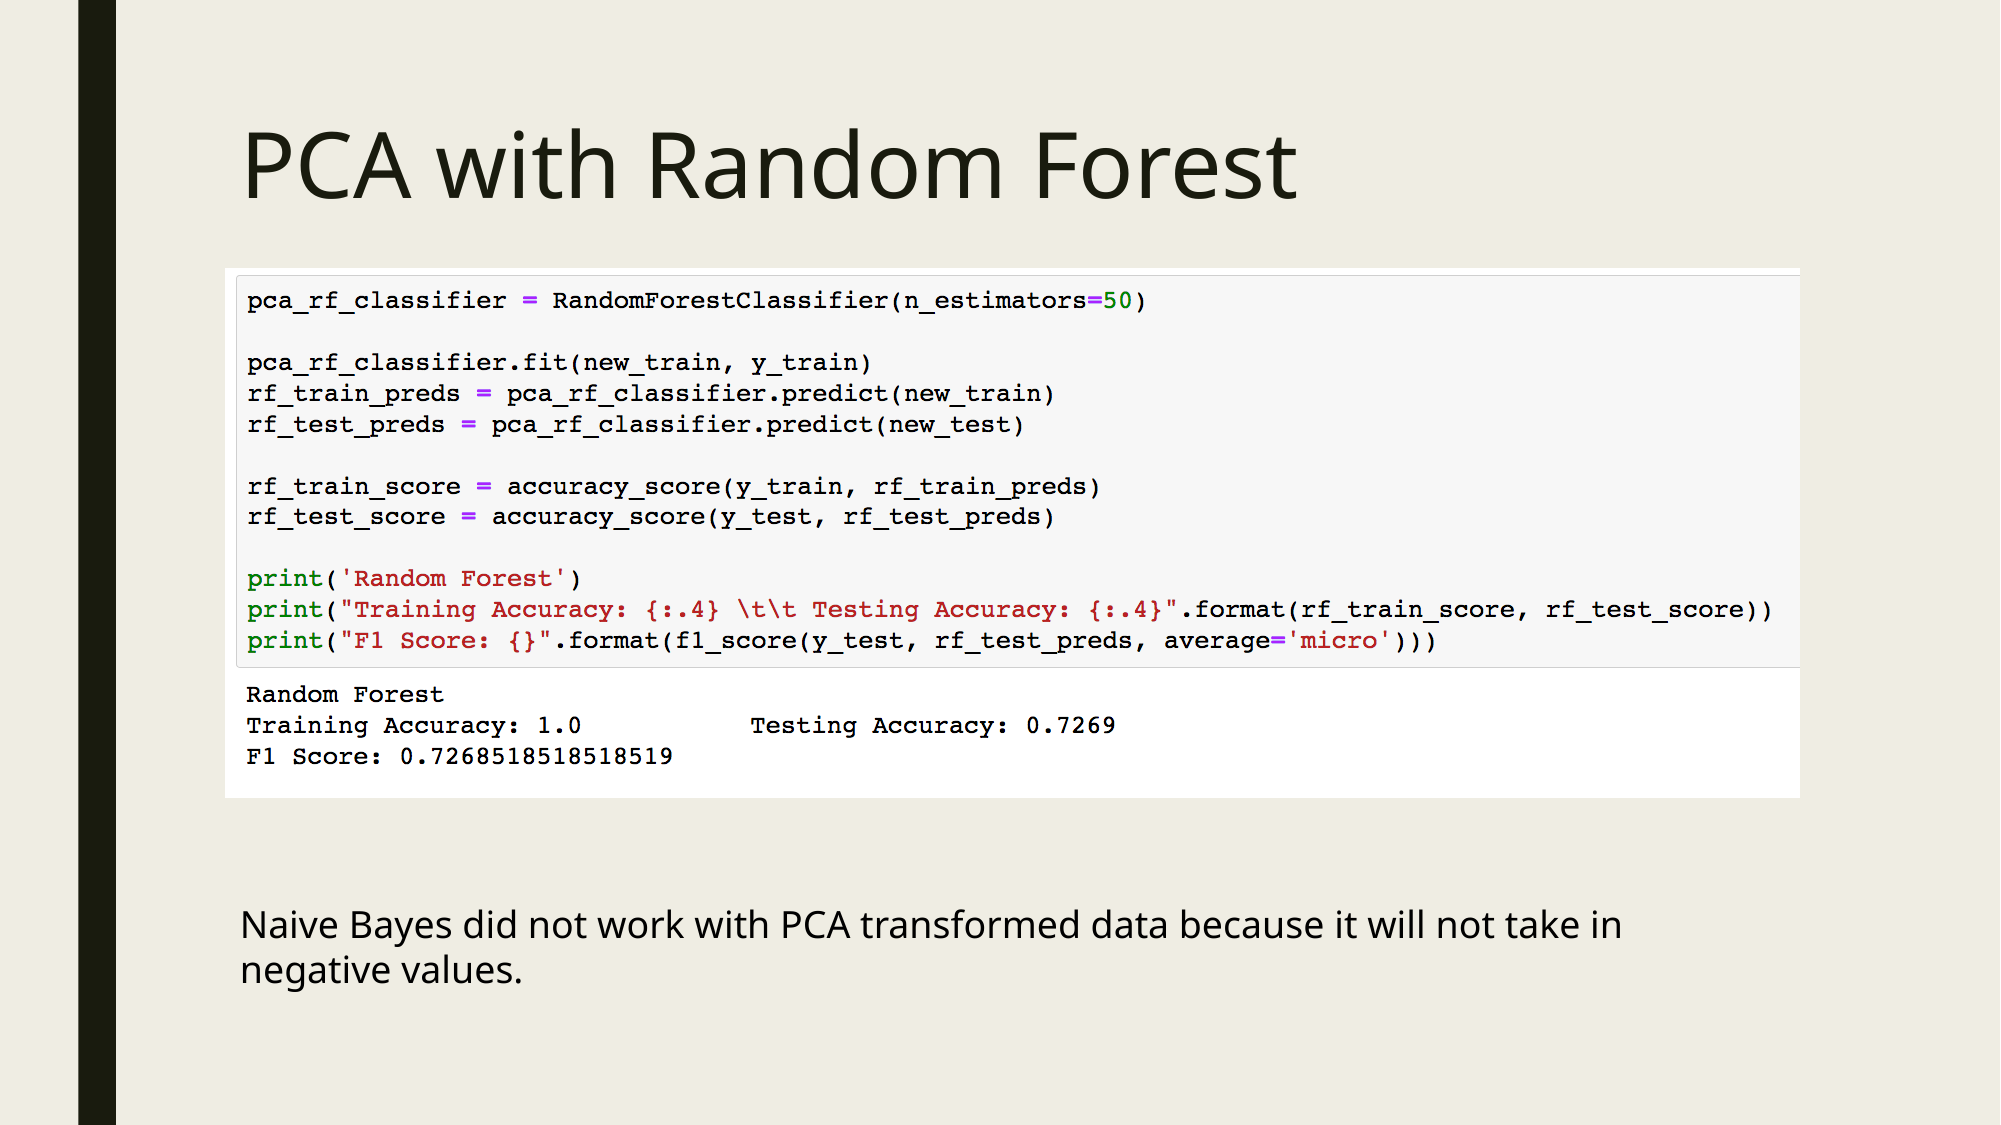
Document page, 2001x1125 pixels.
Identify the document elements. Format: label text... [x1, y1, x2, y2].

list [224, 268, 1800, 798]
text_box Naive Bayes did not work with PCA transformed data because it will not take in negative values. [224, 893, 1787, 998]
title PCA with Random Forest [225, 112, 1800, 268]
